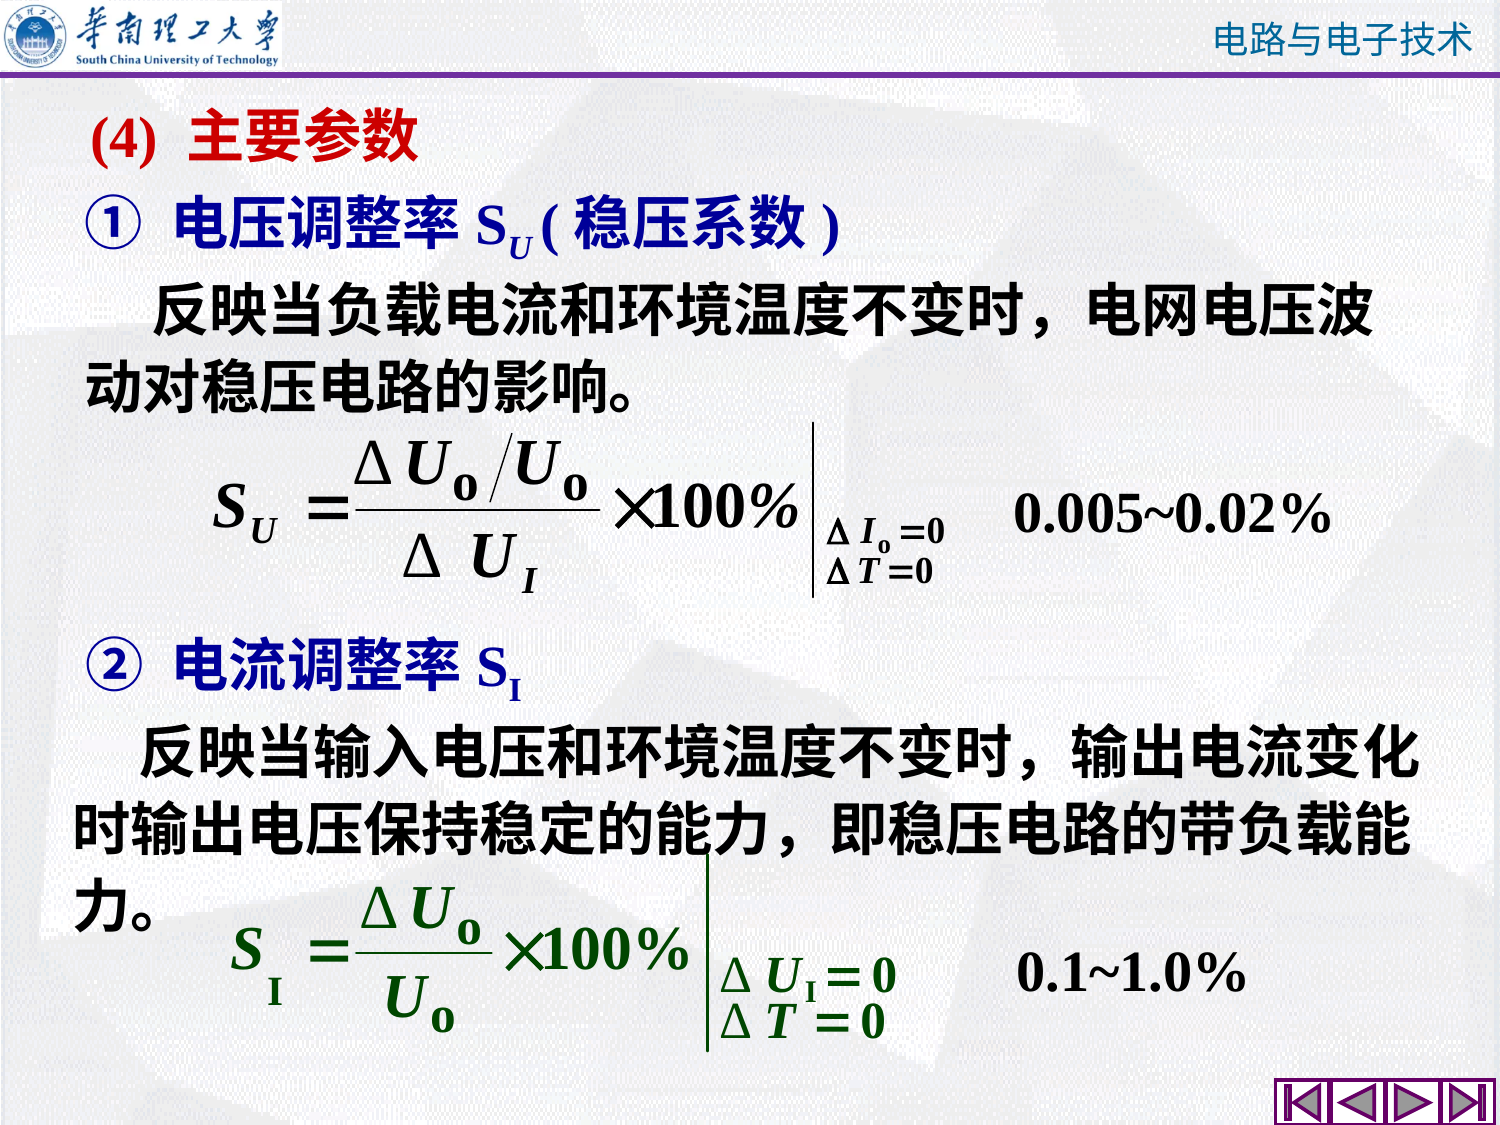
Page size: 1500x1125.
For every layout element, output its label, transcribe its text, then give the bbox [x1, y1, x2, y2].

text_box ① 电压调整率SU (稳压系数) 反映当负载电流和环境温度不变时，电网电压波 动对稳压电路的影响。 [69, 171, 1483, 428]
text_box ② 电流调整率SI 反映当输入电压和环境温度不变时，输出电流变化时输出电压保持稳定的能力，即稳压电路的带负载能力。 [57, 613, 1483, 947]
picture [1, 78, 1500, 1125]
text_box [199, 407, 963, 607]
subtitle (4) 主要参数 [75, 92, 585, 171]
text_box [218, 839, 912, 1061]
text_box 0.005~0.02% [998, 467, 1394, 552]
text_box 0.1~1.0% [1001, 925, 1266, 1011]
picture [1, 0, 1500, 72]
